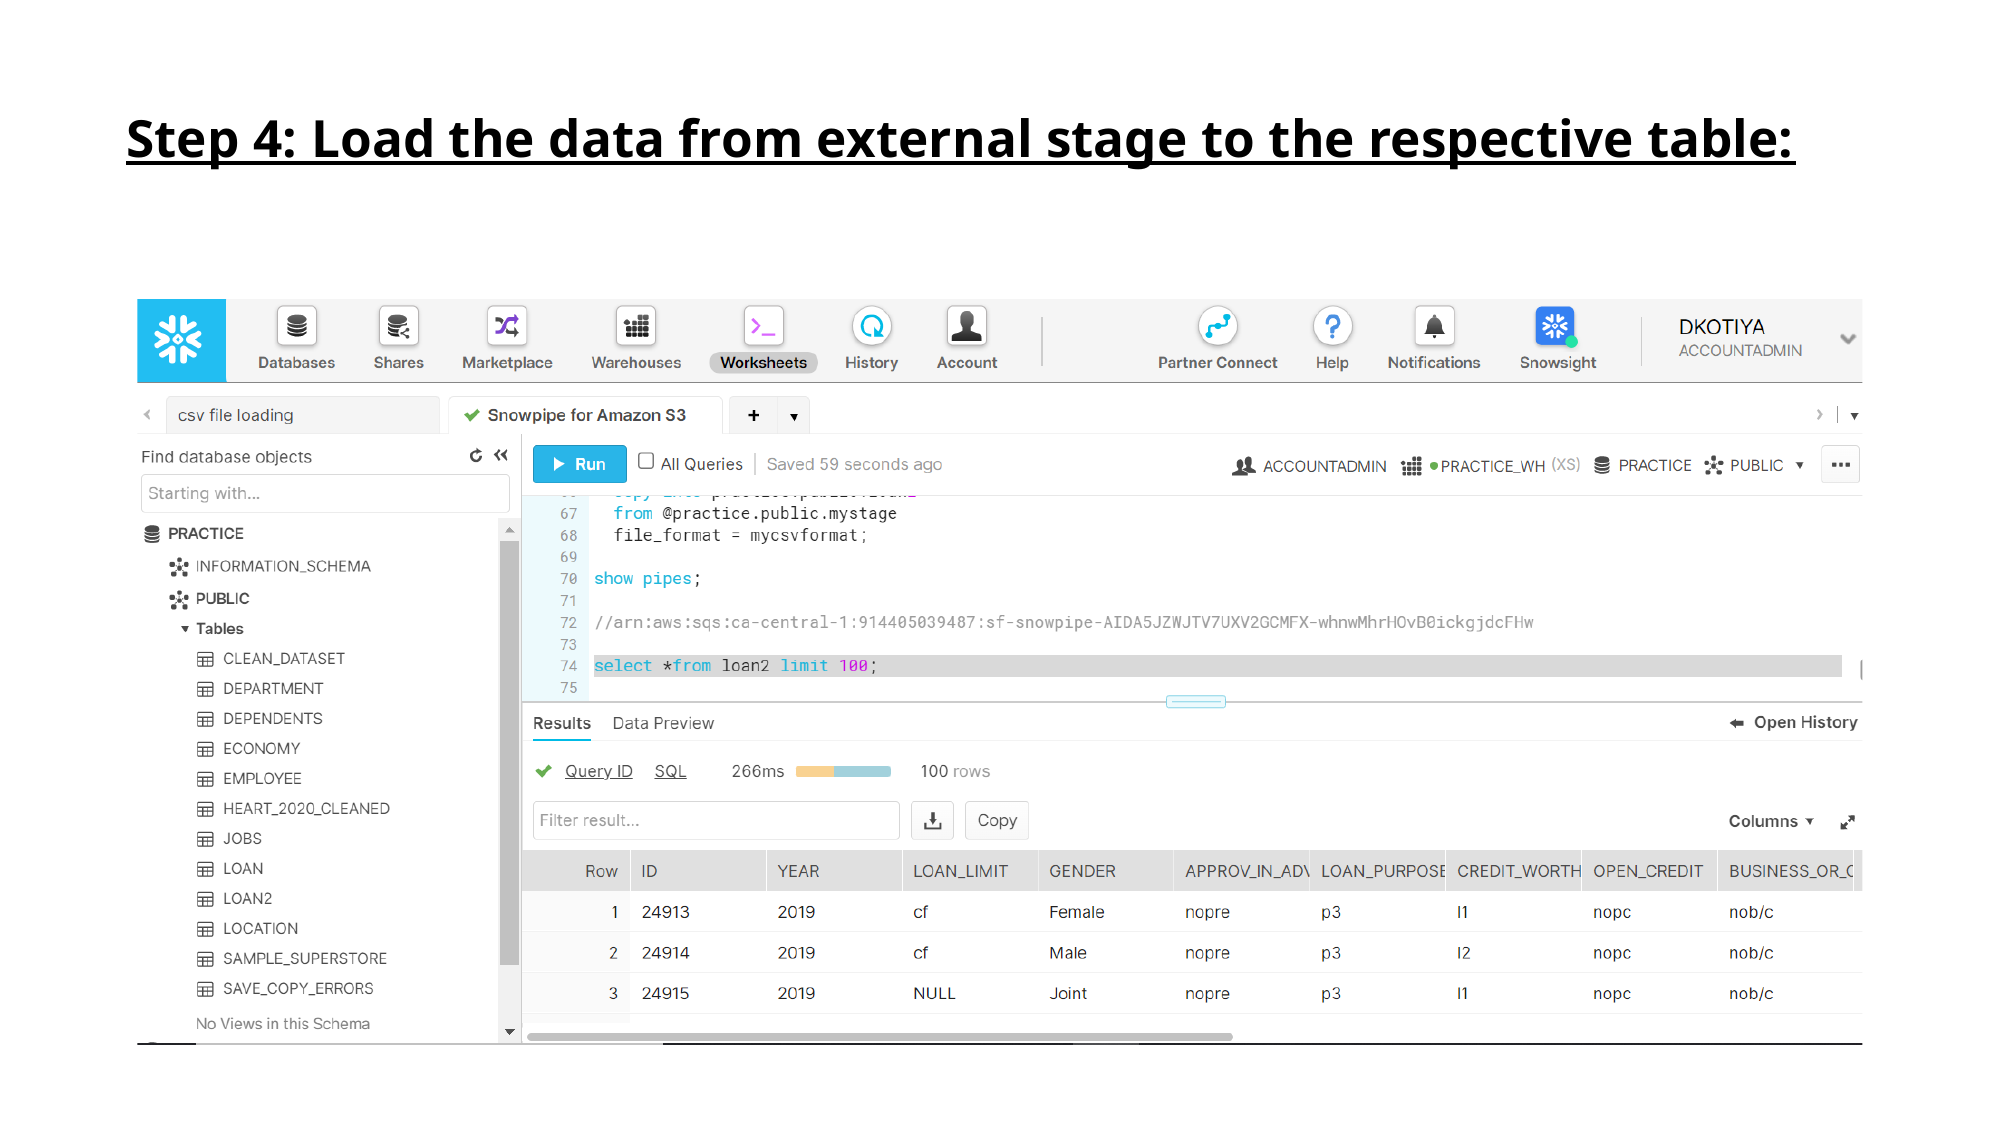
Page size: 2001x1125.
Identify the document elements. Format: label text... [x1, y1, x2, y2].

title Step 4: Load the data from external stage to the respective table: [110, 80, 1836, 318]
picture [137, 299, 1863, 1045]
